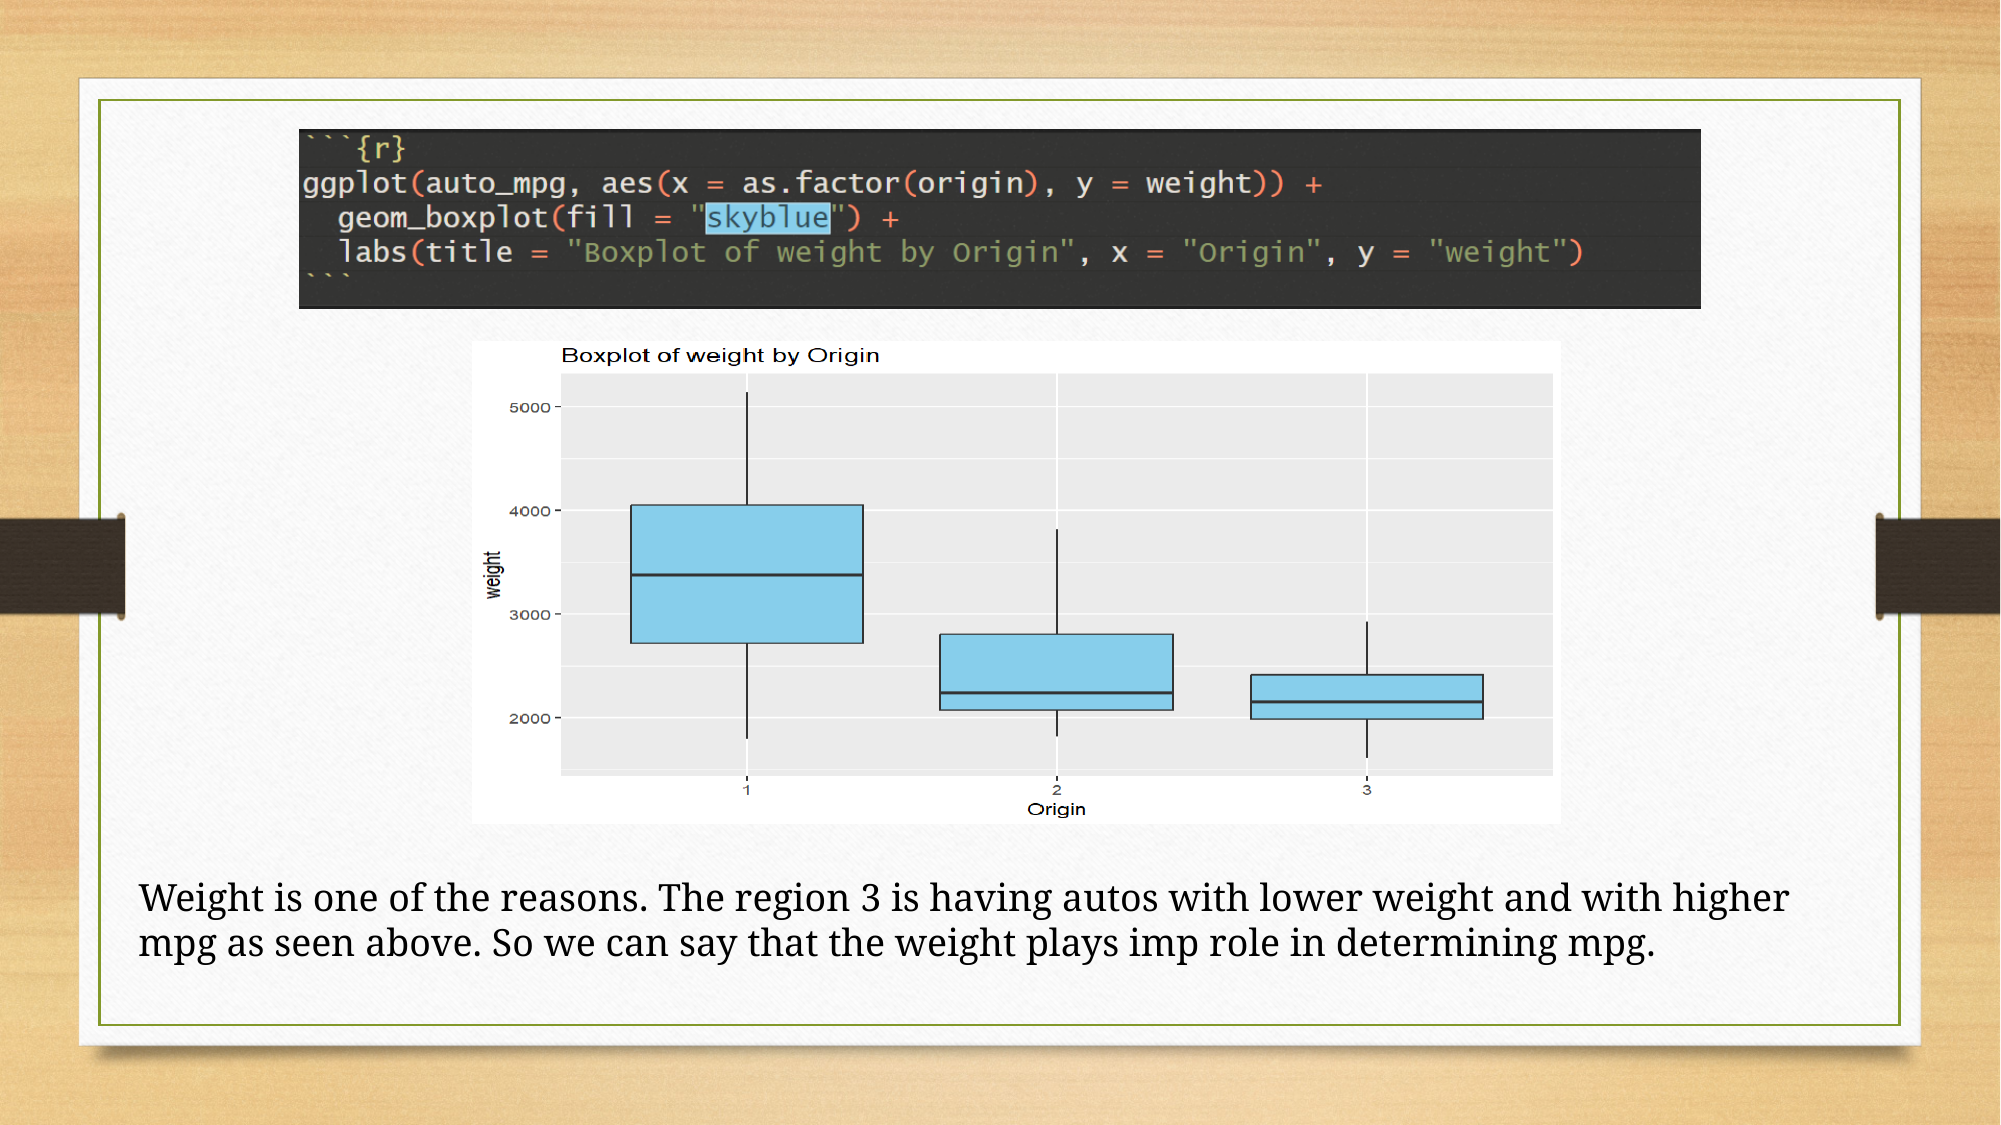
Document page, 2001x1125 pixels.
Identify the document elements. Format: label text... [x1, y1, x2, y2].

picture [0, 0, 2001, 1125]
text_box Weight is one of the reasons. The region 3 is having autos with lower weight and with higher mpg as seen above. So we can say that the weight plays imp role in determining mpg. [123, 866, 1877, 972]
